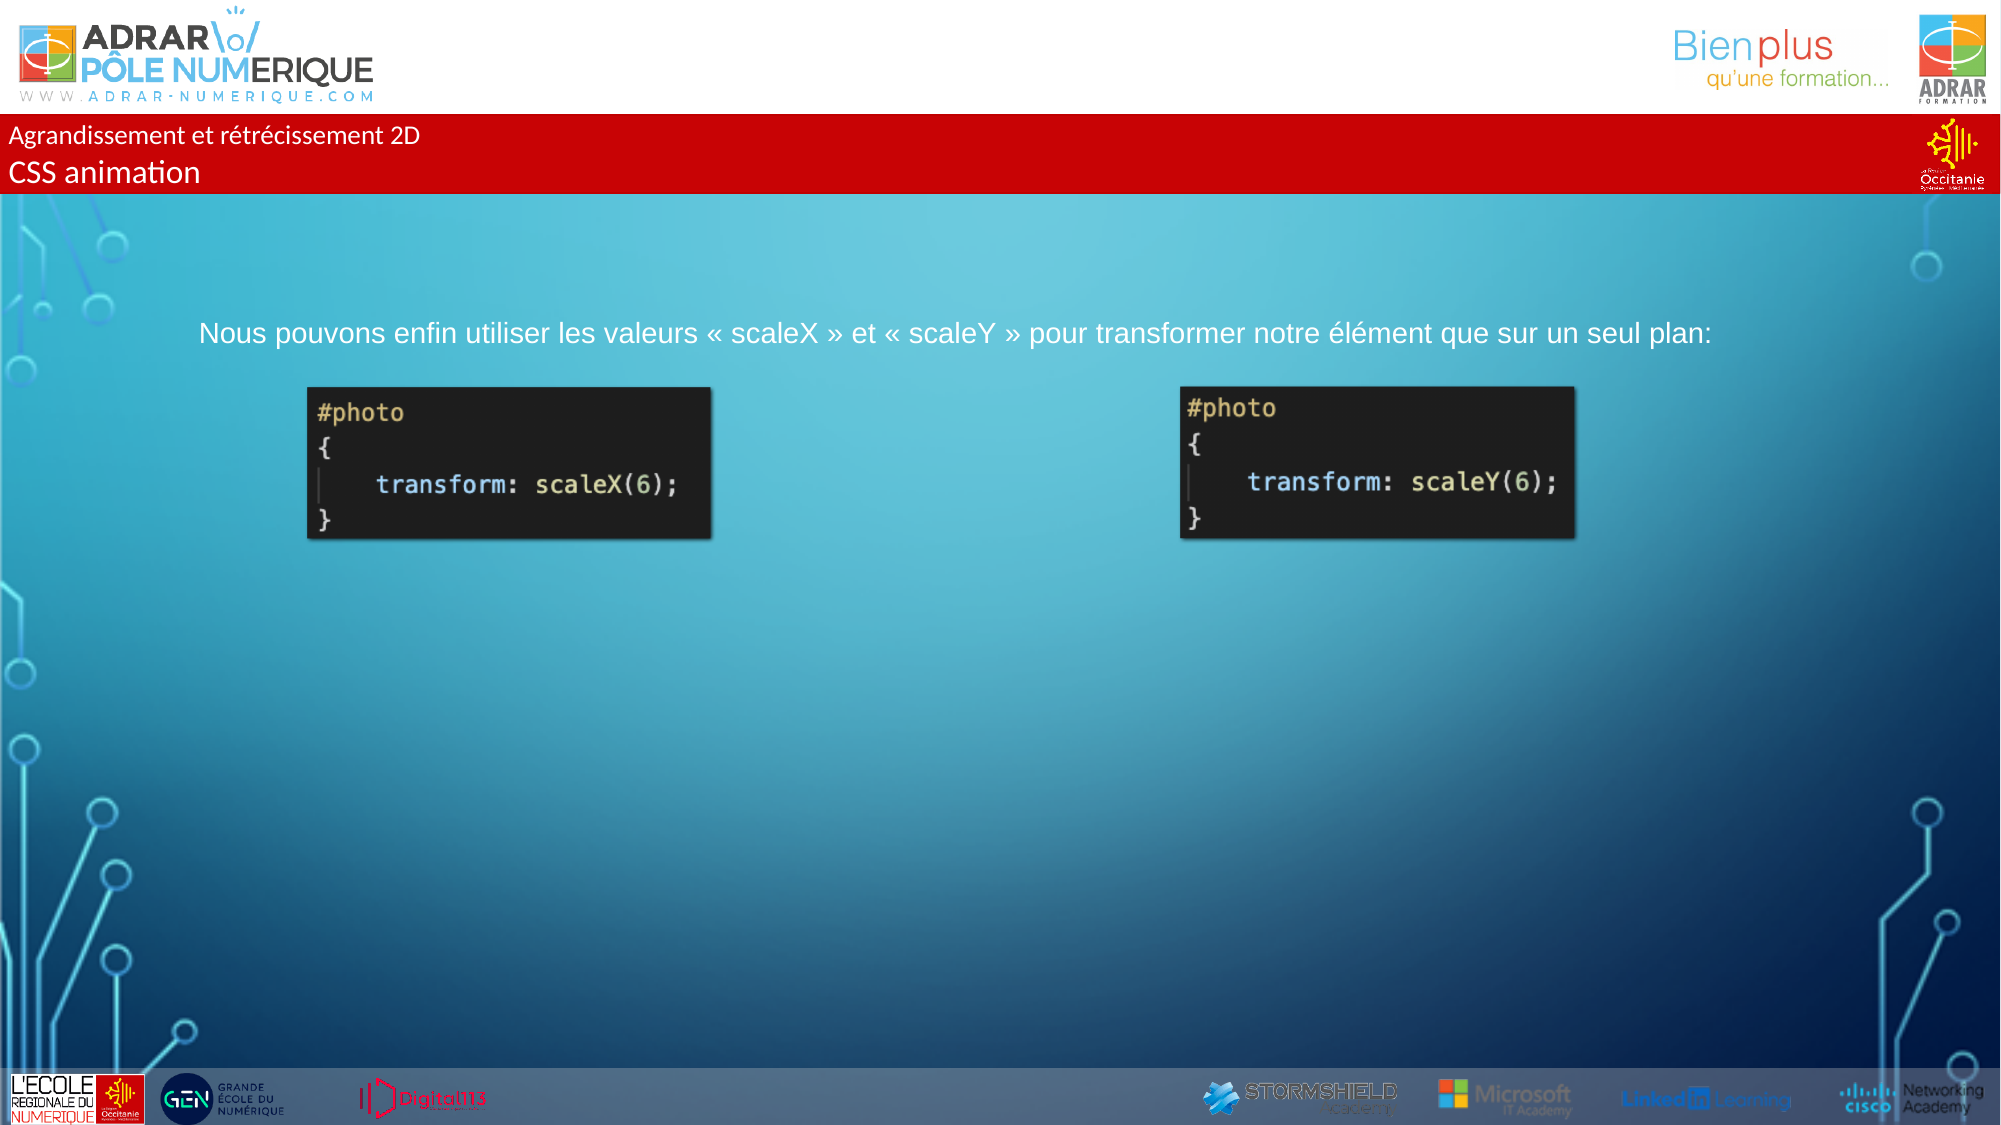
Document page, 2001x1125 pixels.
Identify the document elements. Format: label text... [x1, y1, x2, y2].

picture [10, 1071, 145, 1125]
picture [1202, 1076, 1397, 1121]
picture [1916, 11, 1988, 106]
picture [1675, 29, 1888, 90]
text_box Agrandissement et rétrécissement 2D CSS animation [0, 102, 446, 205]
picture [0, 114, 2001, 1125]
list Nous pouvons enfin utiliser les valeurs « scaleX » et « scaleY » pour transformer notre élément que sur un seul plan: [183, 299, 1863, 349]
picture [10, 0, 384, 102]
picture [347, 1076, 498, 1122]
